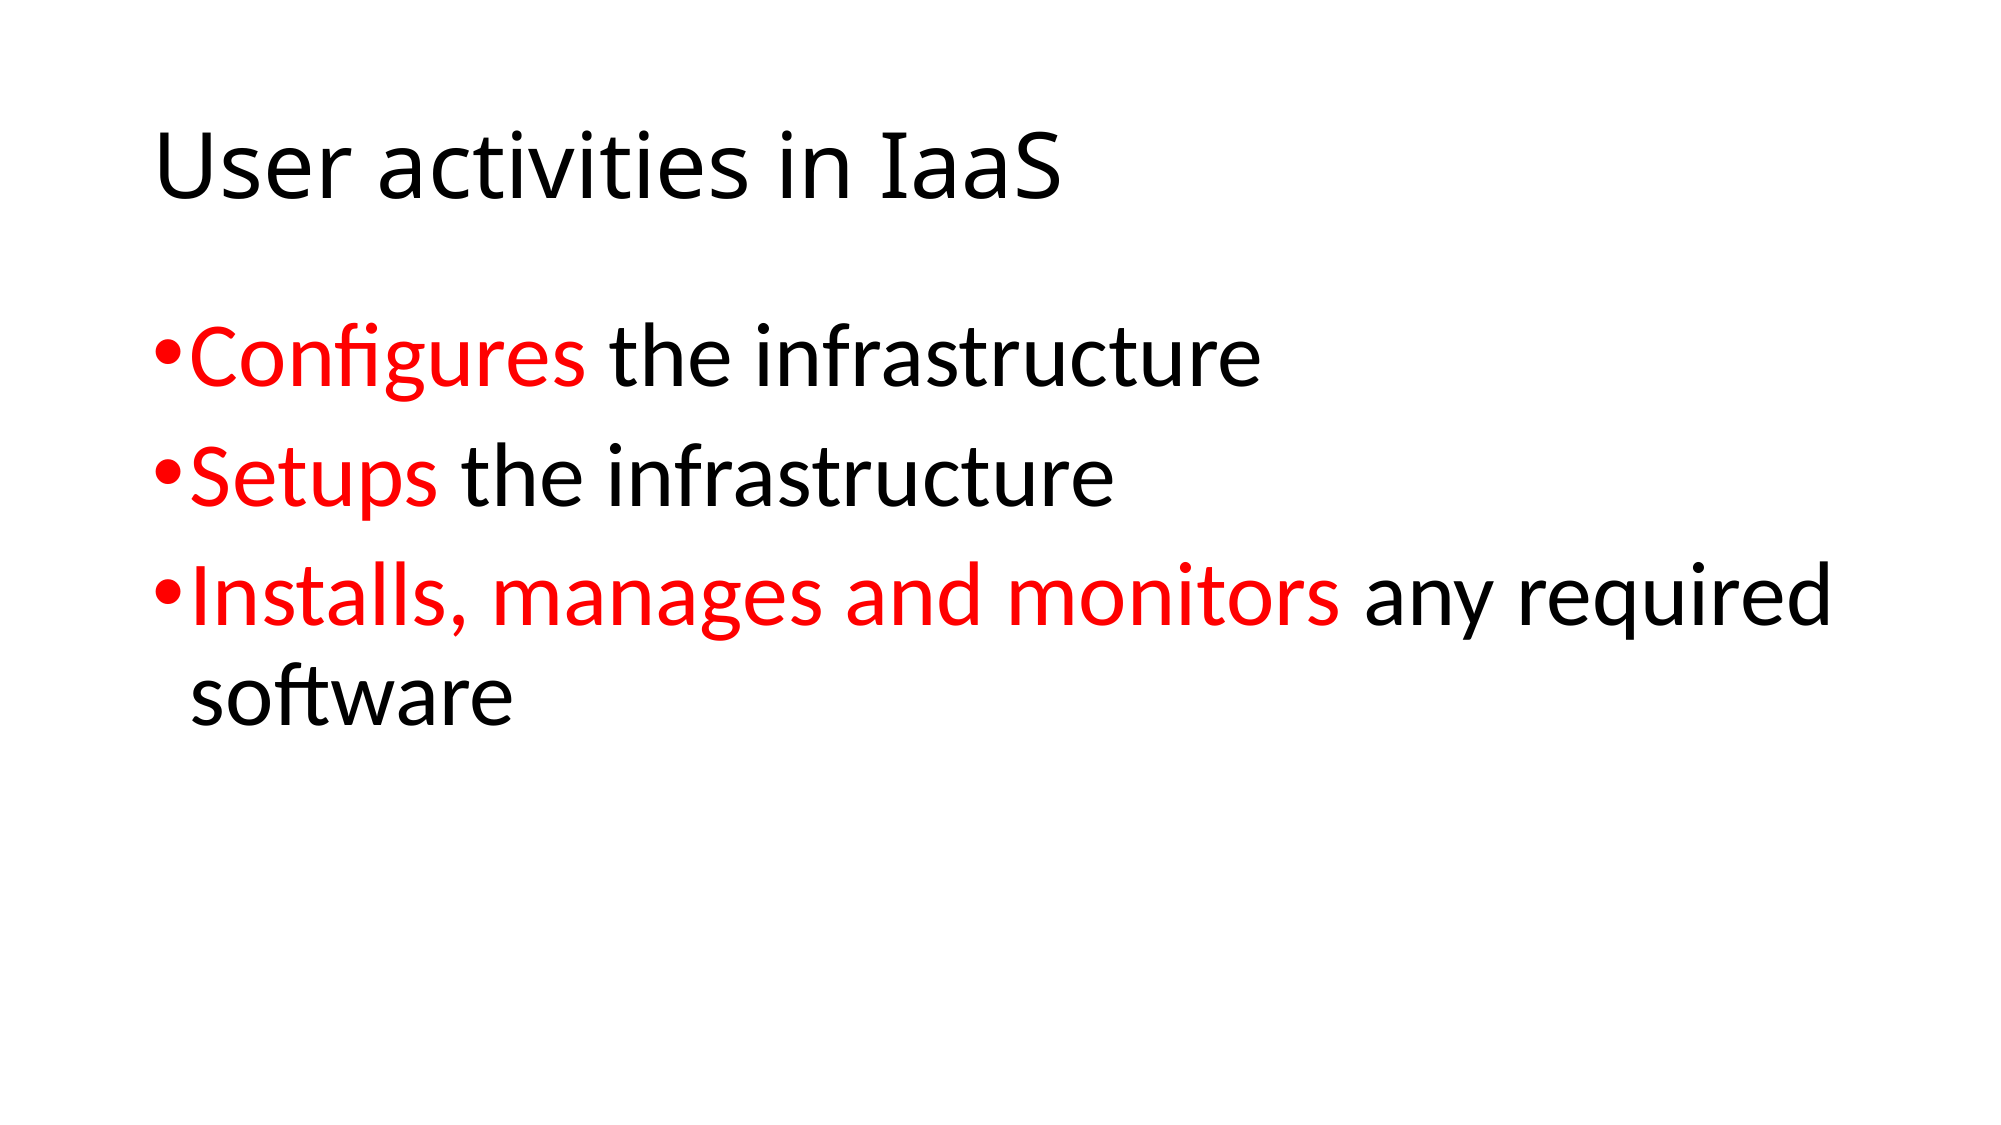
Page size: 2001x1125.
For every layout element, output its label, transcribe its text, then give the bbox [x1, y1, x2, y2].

title User activities in IaaS [137, 59, 1863, 278]
list Configures the infrastructure Setups the infrastructure Installs, manages and monitors any required software [137, 299, 1863, 1014]
